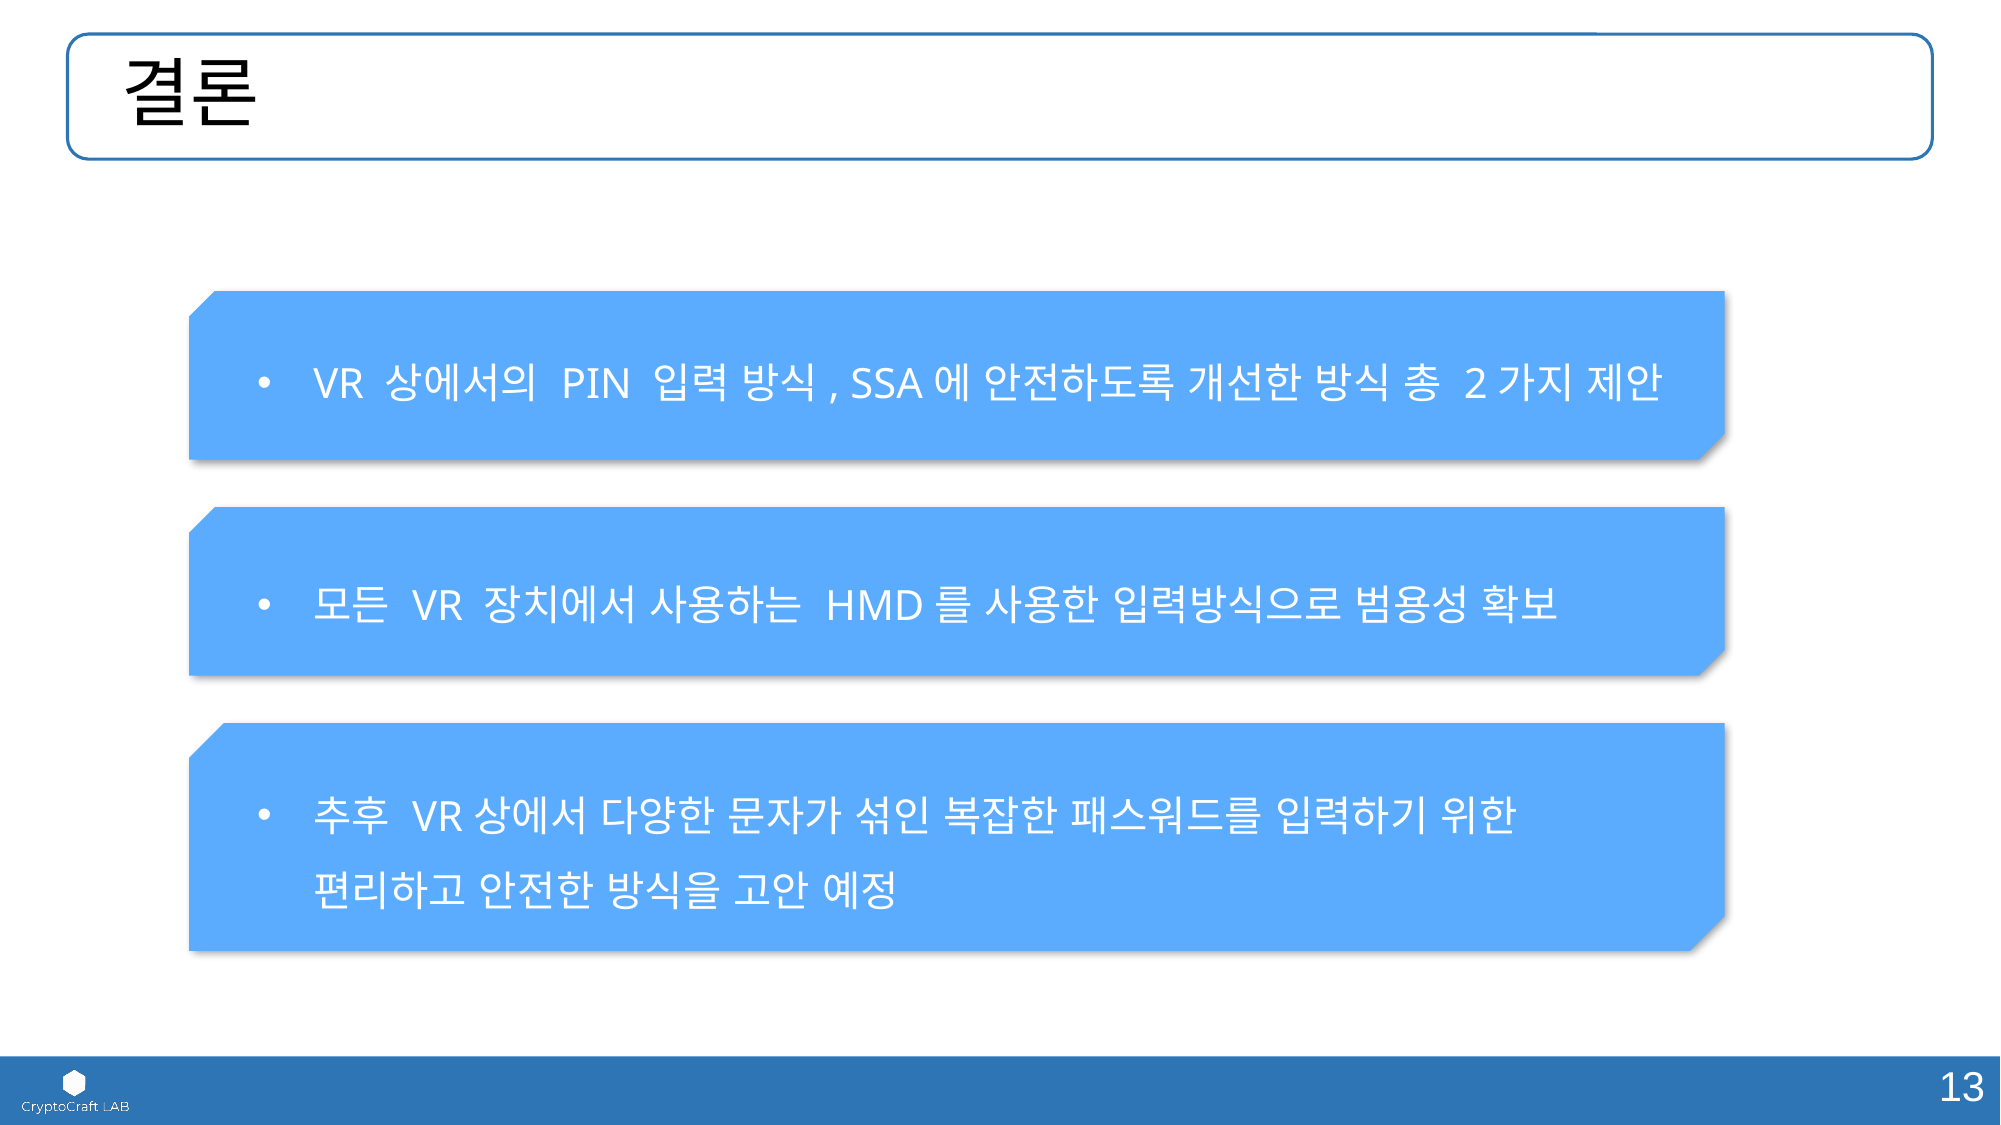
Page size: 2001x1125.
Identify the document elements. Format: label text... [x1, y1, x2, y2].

text_box [188, 506, 1726, 677]
picture [13, 1061, 138, 1123]
text_box [188, 722, 1726, 952]
text_box VR 상에서의 PIN 입력 방식, SSA에 안전하도록 개선한 방식 총 2가지 제안 [242, 324, 1725, 490]
title 결론 [67, 34, 1933, 160]
text_box 모든 VR 장치에서 사용하는 HMD를 사용한 입력방식으로 범용성 확보 [242, 546, 1677, 637]
text_box [188, 289, 1726, 461]
text_box 추후 VR상에서 다양한 문자가 섞인 복잡한 패스워드를 입력하기 위한 편리하고 안전한 방식을 고안 예정 [242, 757, 1677, 922]
